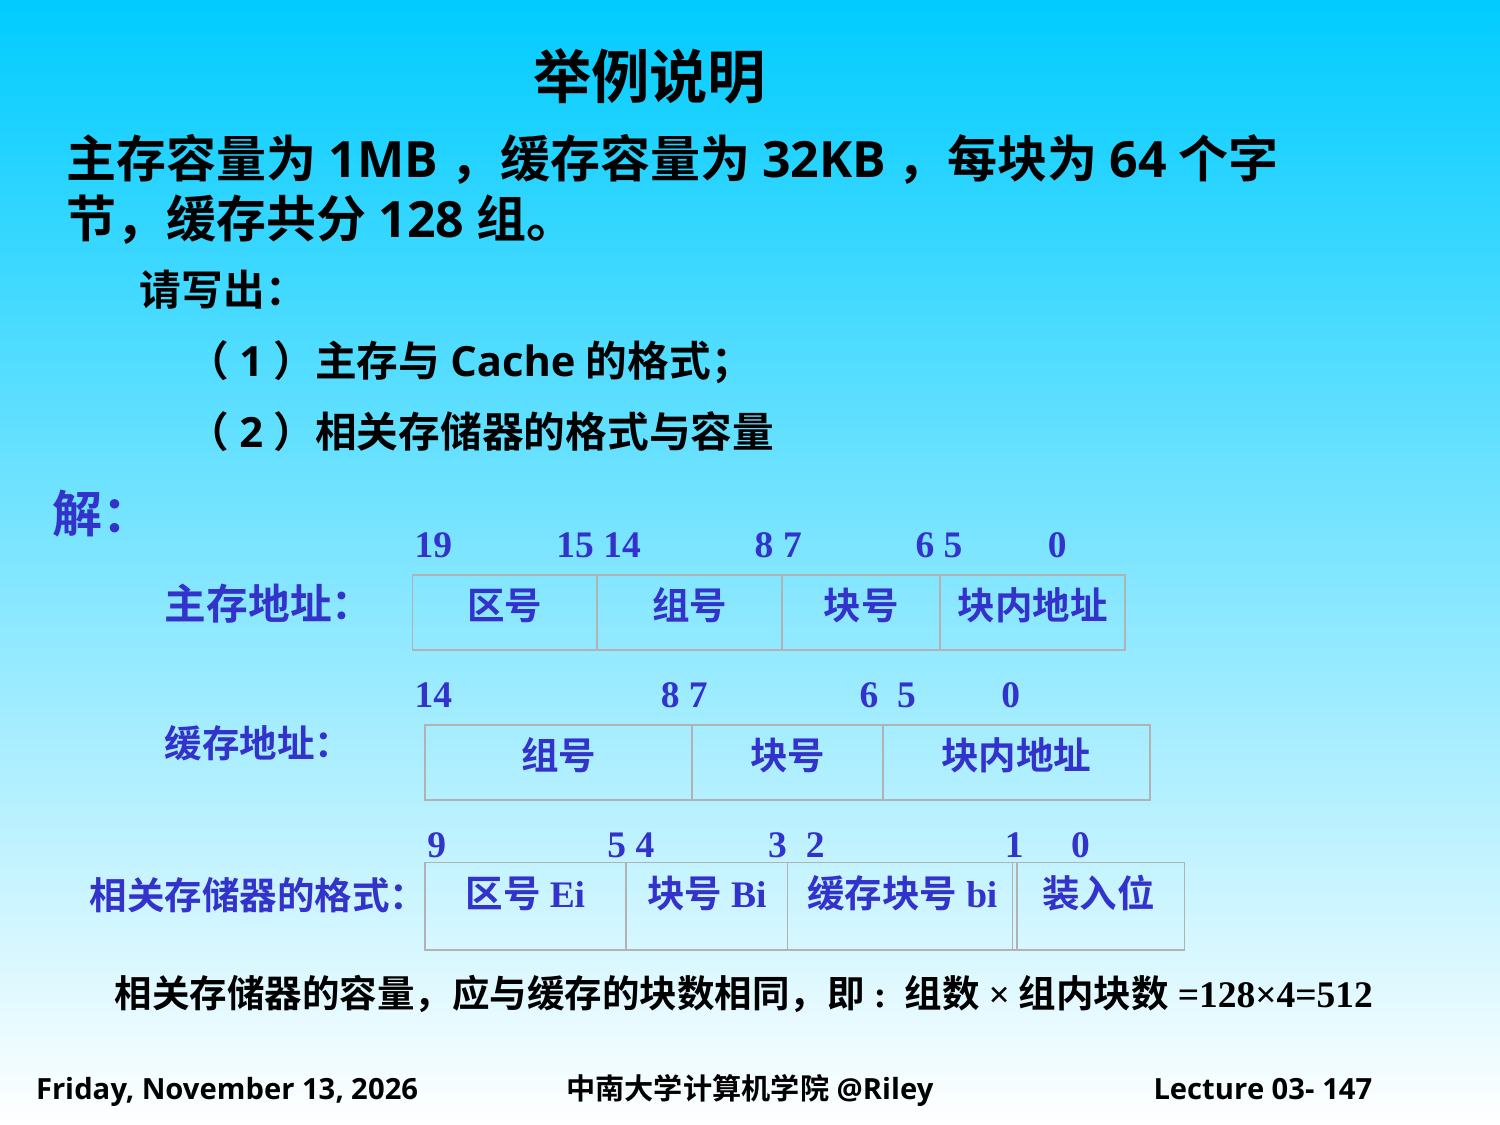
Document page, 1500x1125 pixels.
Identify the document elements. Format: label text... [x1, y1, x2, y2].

title 举例说明 [450, 37, 863, 113]
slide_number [0, 1062, 455, 1125]
footer 中南大学计算机学院@Riley [512, 1062, 988, 1125]
text_box 相关存储器的容量，应与缓存的块数相同，即: 组数×组内块数=128×4=512 [99, 962, 1438, 1023]
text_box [149, 512, 1163, 651]
text_box 请写出： （1）主存与Cache的格式； （2）相关存储器的格式与容量 [125, 256, 1450, 463]
slide_number Lecture 03- 147 [1074, 1062, 1388, 1125]
text_box 解： [37, 474, 163, 550]
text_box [149, 662, 1163, 801]
text_box 主存容量为1MB，缓存容量为32KB，每块为64个字节，缓存共分128组。 [52, 120, 1390, 256]
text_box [74, 812, 1226, 951]
